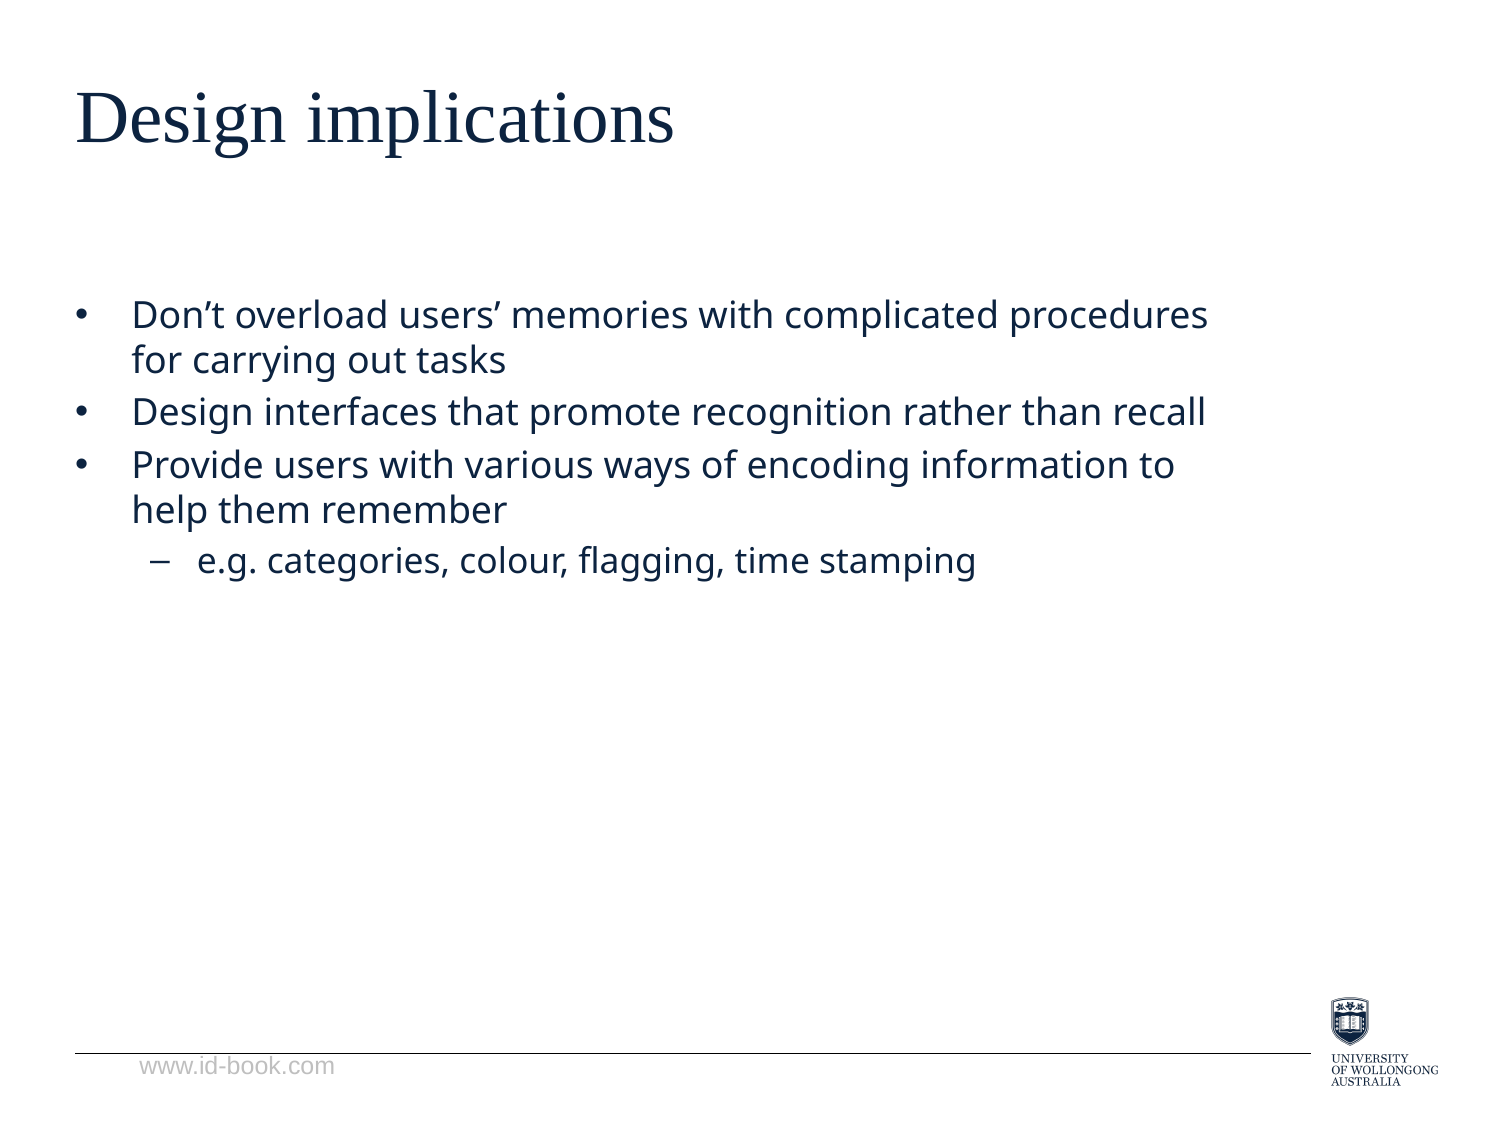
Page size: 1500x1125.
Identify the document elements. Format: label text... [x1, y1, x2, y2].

footer www.id-book.com [0, 1042, 475, 1103]
list Don’t overload users’ memories with complicated procedures for carrying out tasks Design interfaces that promote recognition rather than recall Provide users with various ways of encoding information to help them remember e.g. categories, colour, flagging, time stamping [75, 290, 1270, 1028]
title Design implications [75, 67, 1270, 207]
